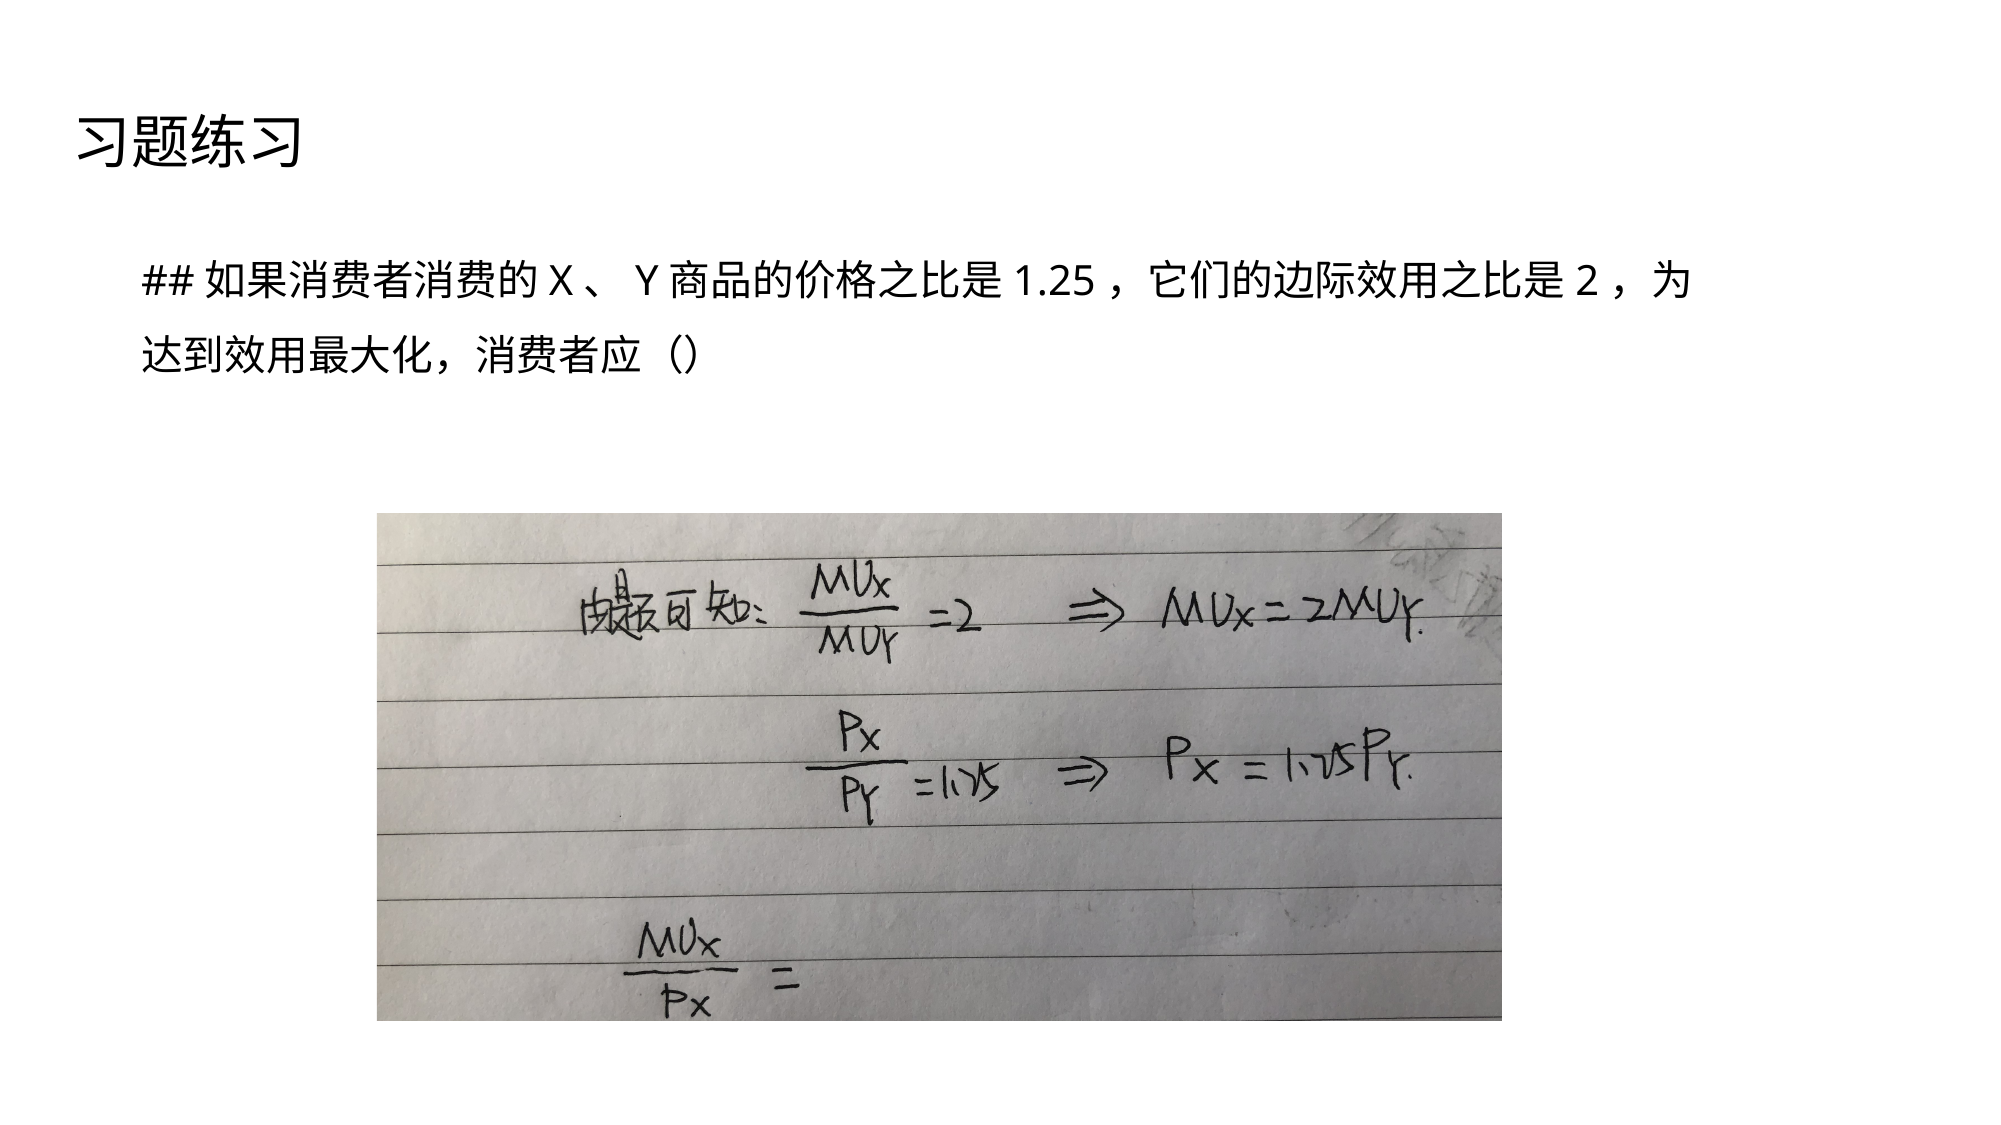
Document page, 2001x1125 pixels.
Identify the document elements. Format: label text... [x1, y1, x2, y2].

picture [376, 513, 1502, 1021]
text_box 习题练习 [54, 95, 1502, 184]
text_box ##如果消费者消费的X、Y商品的价格之比是1.25，它们的边际效用之比是2，为达到效用最大化，消费者应（） [126, 221, 1708, 387]
